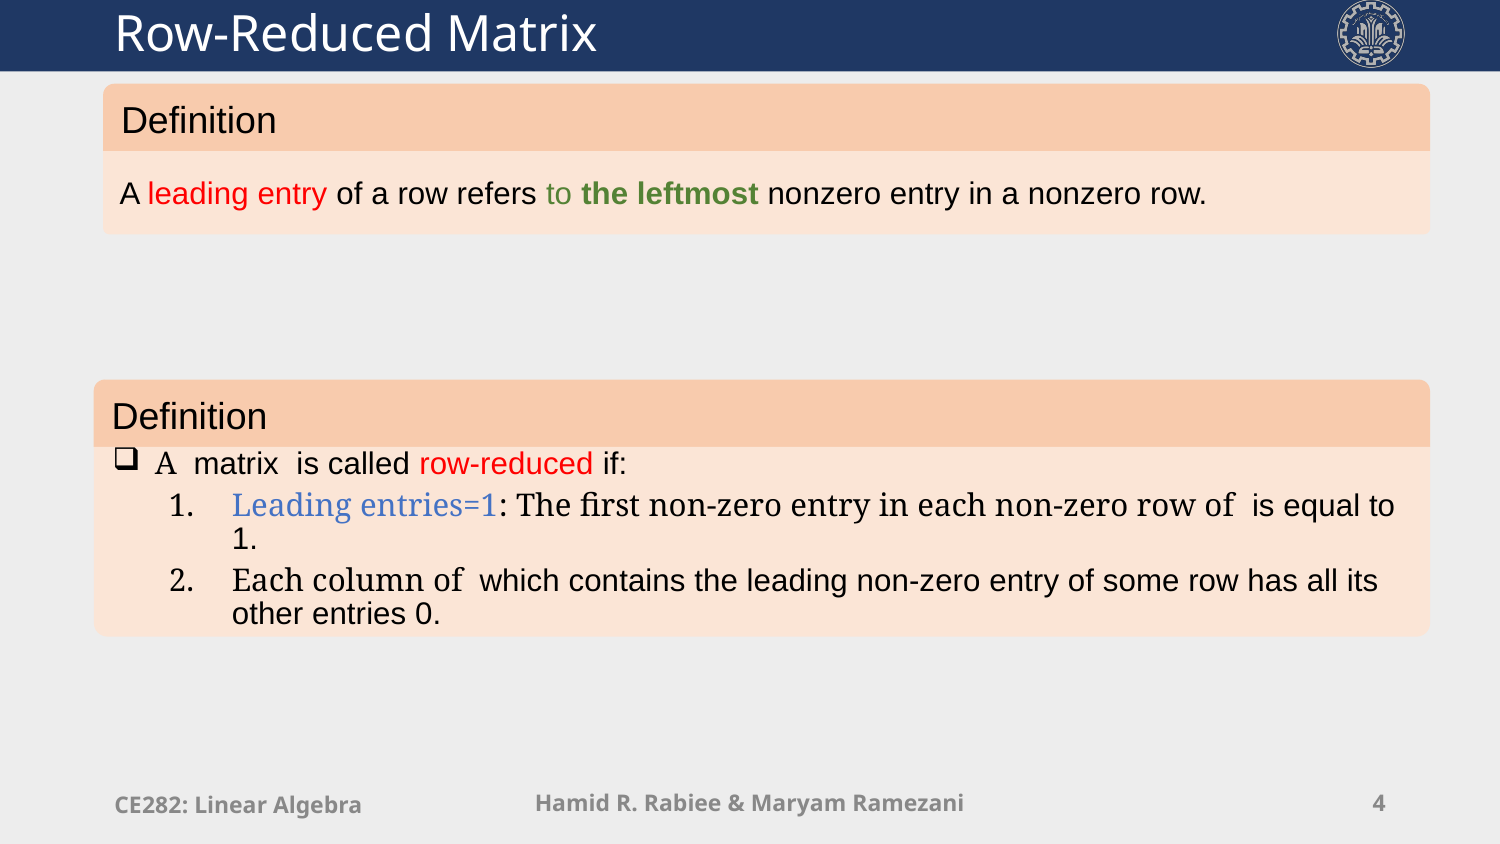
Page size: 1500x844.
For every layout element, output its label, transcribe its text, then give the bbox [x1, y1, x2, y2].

footer Hamid R. Rabiee & Maryam Ramezani [496, 782, 1004, 827]
title Row-Reduced Matrix [103, 6, 1327, 65]
text_box Definition [101, 81, 1433, 150]
text_box A leading entry of a row refers to the leftmost nonzero entry in a nonzero row. [101, 148, 1433, 237]
slide_number CE282: Linear Algebra [103, 782, 441, 827]
picture [1337, 0, 1405, 68]
slide_number 4 [1059, 782, 1397, 827]
text_box Definition [91, 377, 1433, 449]
